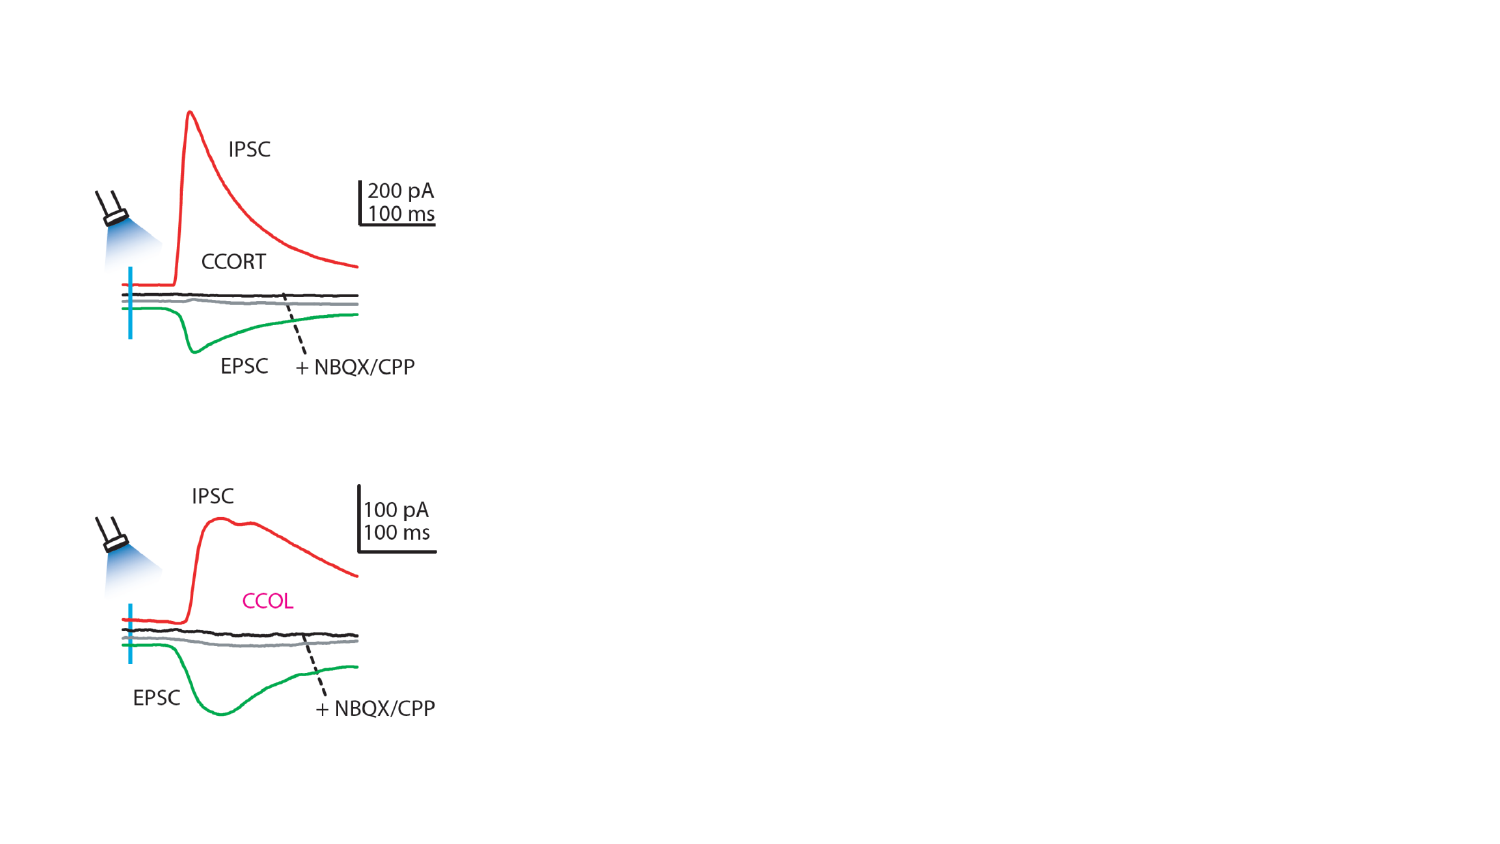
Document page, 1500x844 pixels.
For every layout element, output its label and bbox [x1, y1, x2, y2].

picture [87, 96, 460, 732]
